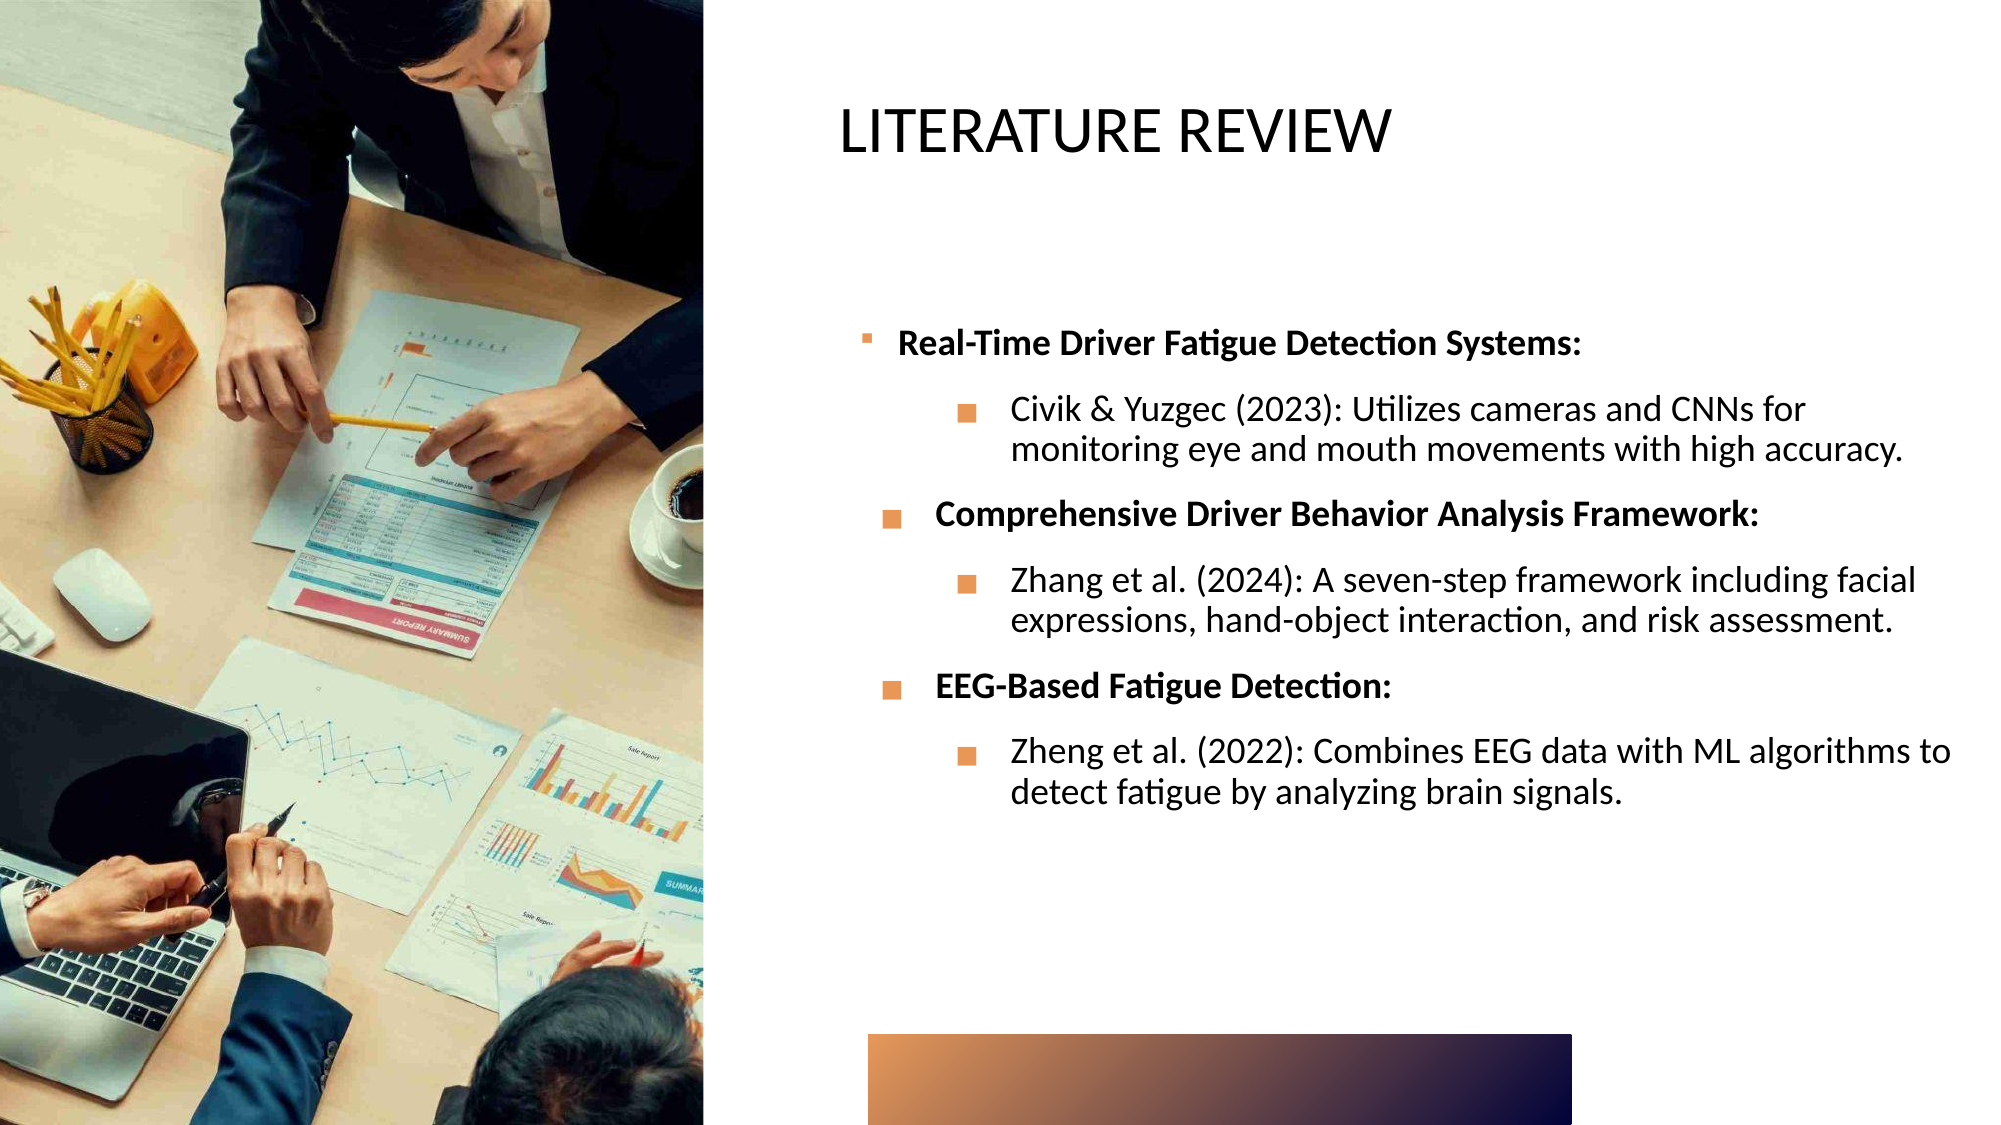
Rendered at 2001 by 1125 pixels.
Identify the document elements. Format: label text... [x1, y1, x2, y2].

list Real-Time Driver Fatigue Detection Systems: Civik & Yuzgec (2023): Utilizes cameras and CNNs for monitoring eye and mouth movements with high accuracy. Comprehensive Driver Behavior Analysis Framework: Zhang et al. (2024): A seven-step framework including facial expressions, hand-object interaction, and risk assessment. EEG-Based Fatigue Detection: Zheng et al. (2022): Combines EEG data with ML algorithms to detect fatigue by analyzing brain signals. [845, 315, 1986, 979]
title LITERATURE REVIEW [824, 0, 2000, 281]
picture [0, 0, 704, 1125]
